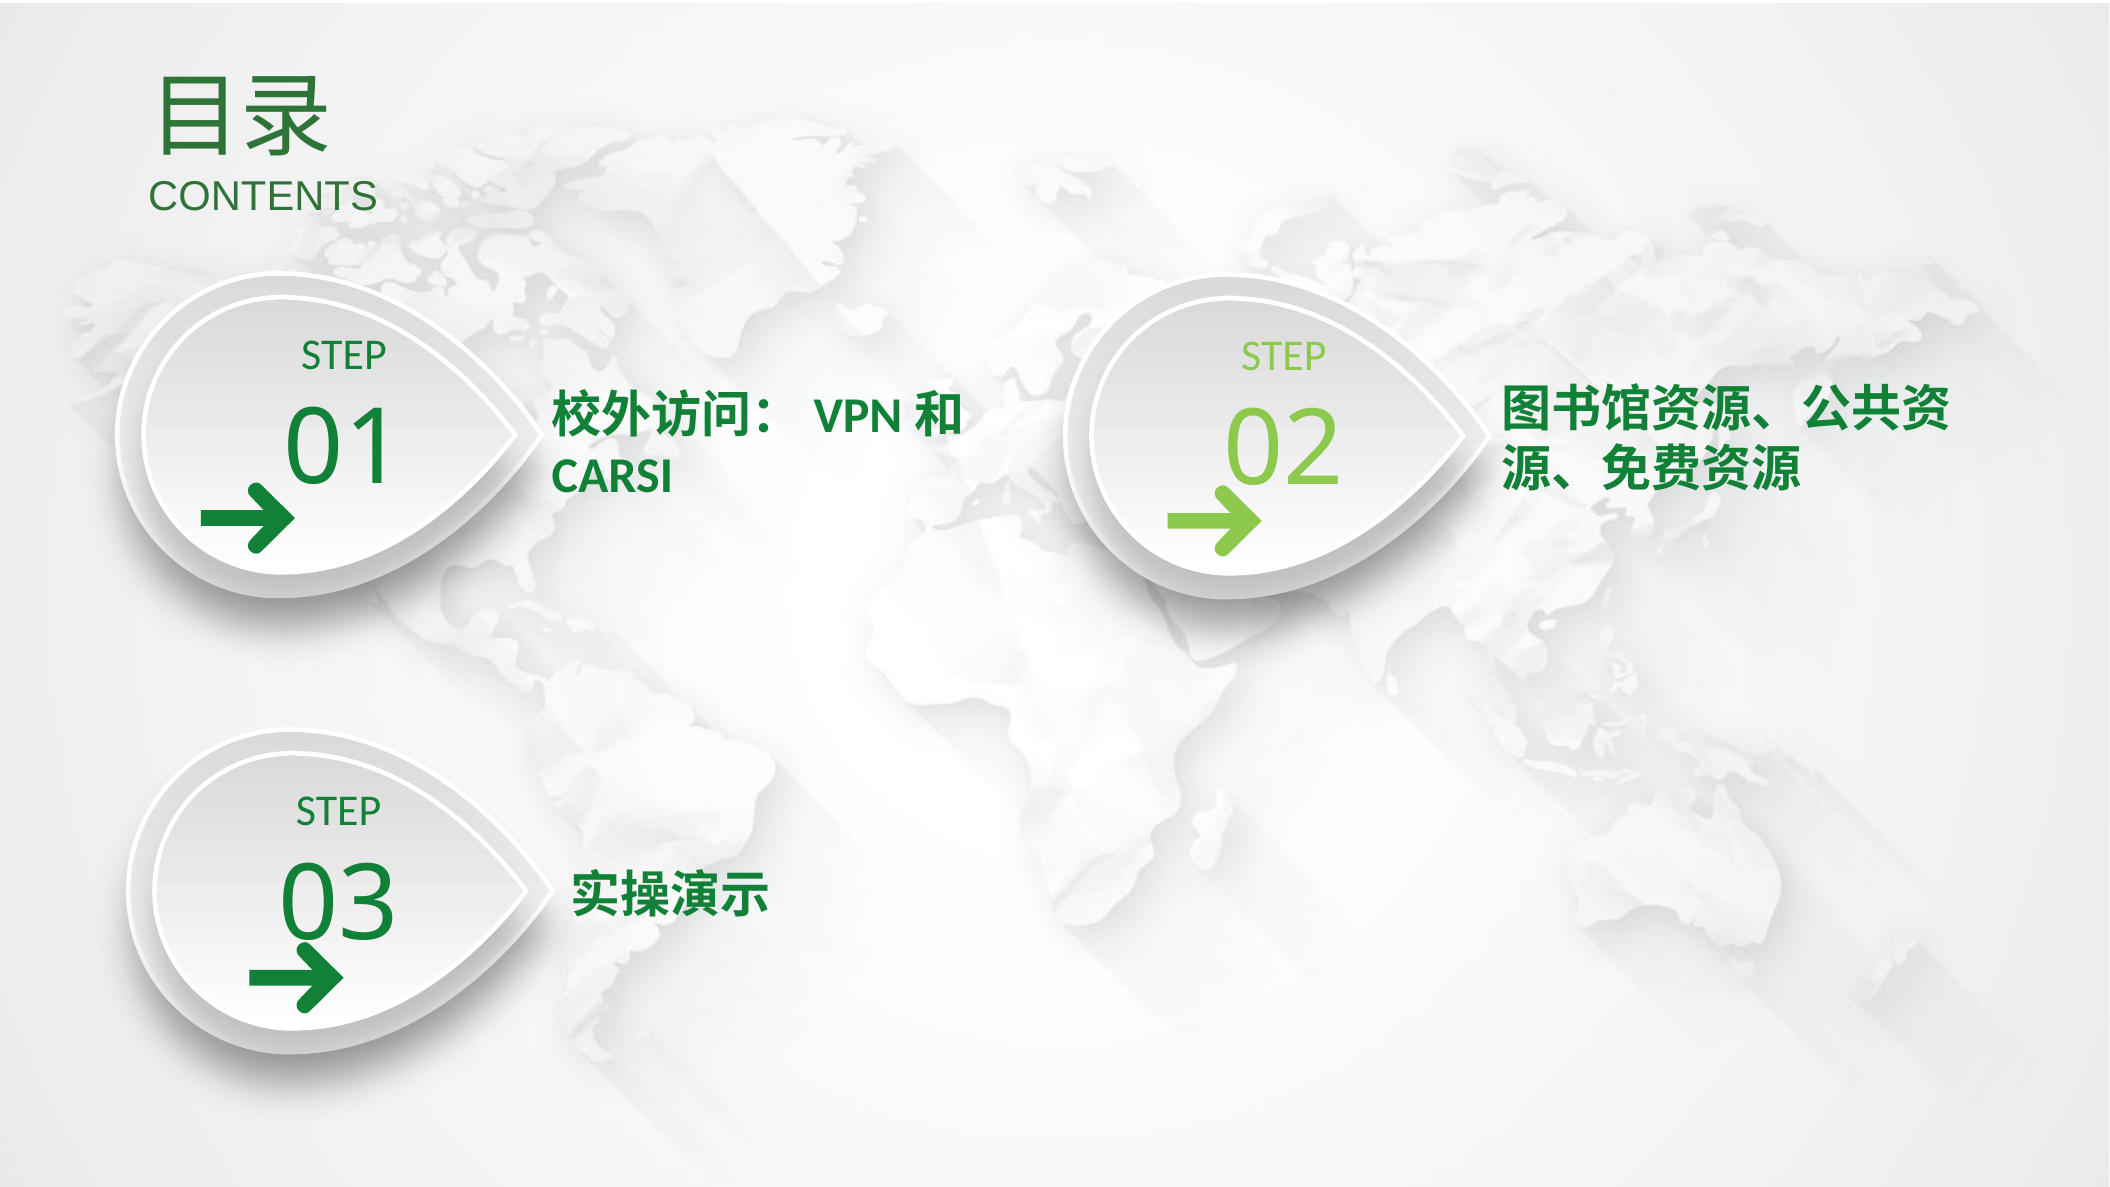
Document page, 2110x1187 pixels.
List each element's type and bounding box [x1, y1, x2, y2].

text_box [117, 273, 542, 596]
text_box [1065, 274, 1490, 597]
text_box [128, 729, 553, 1052]
picture [0, 3, 2110, 1187]
